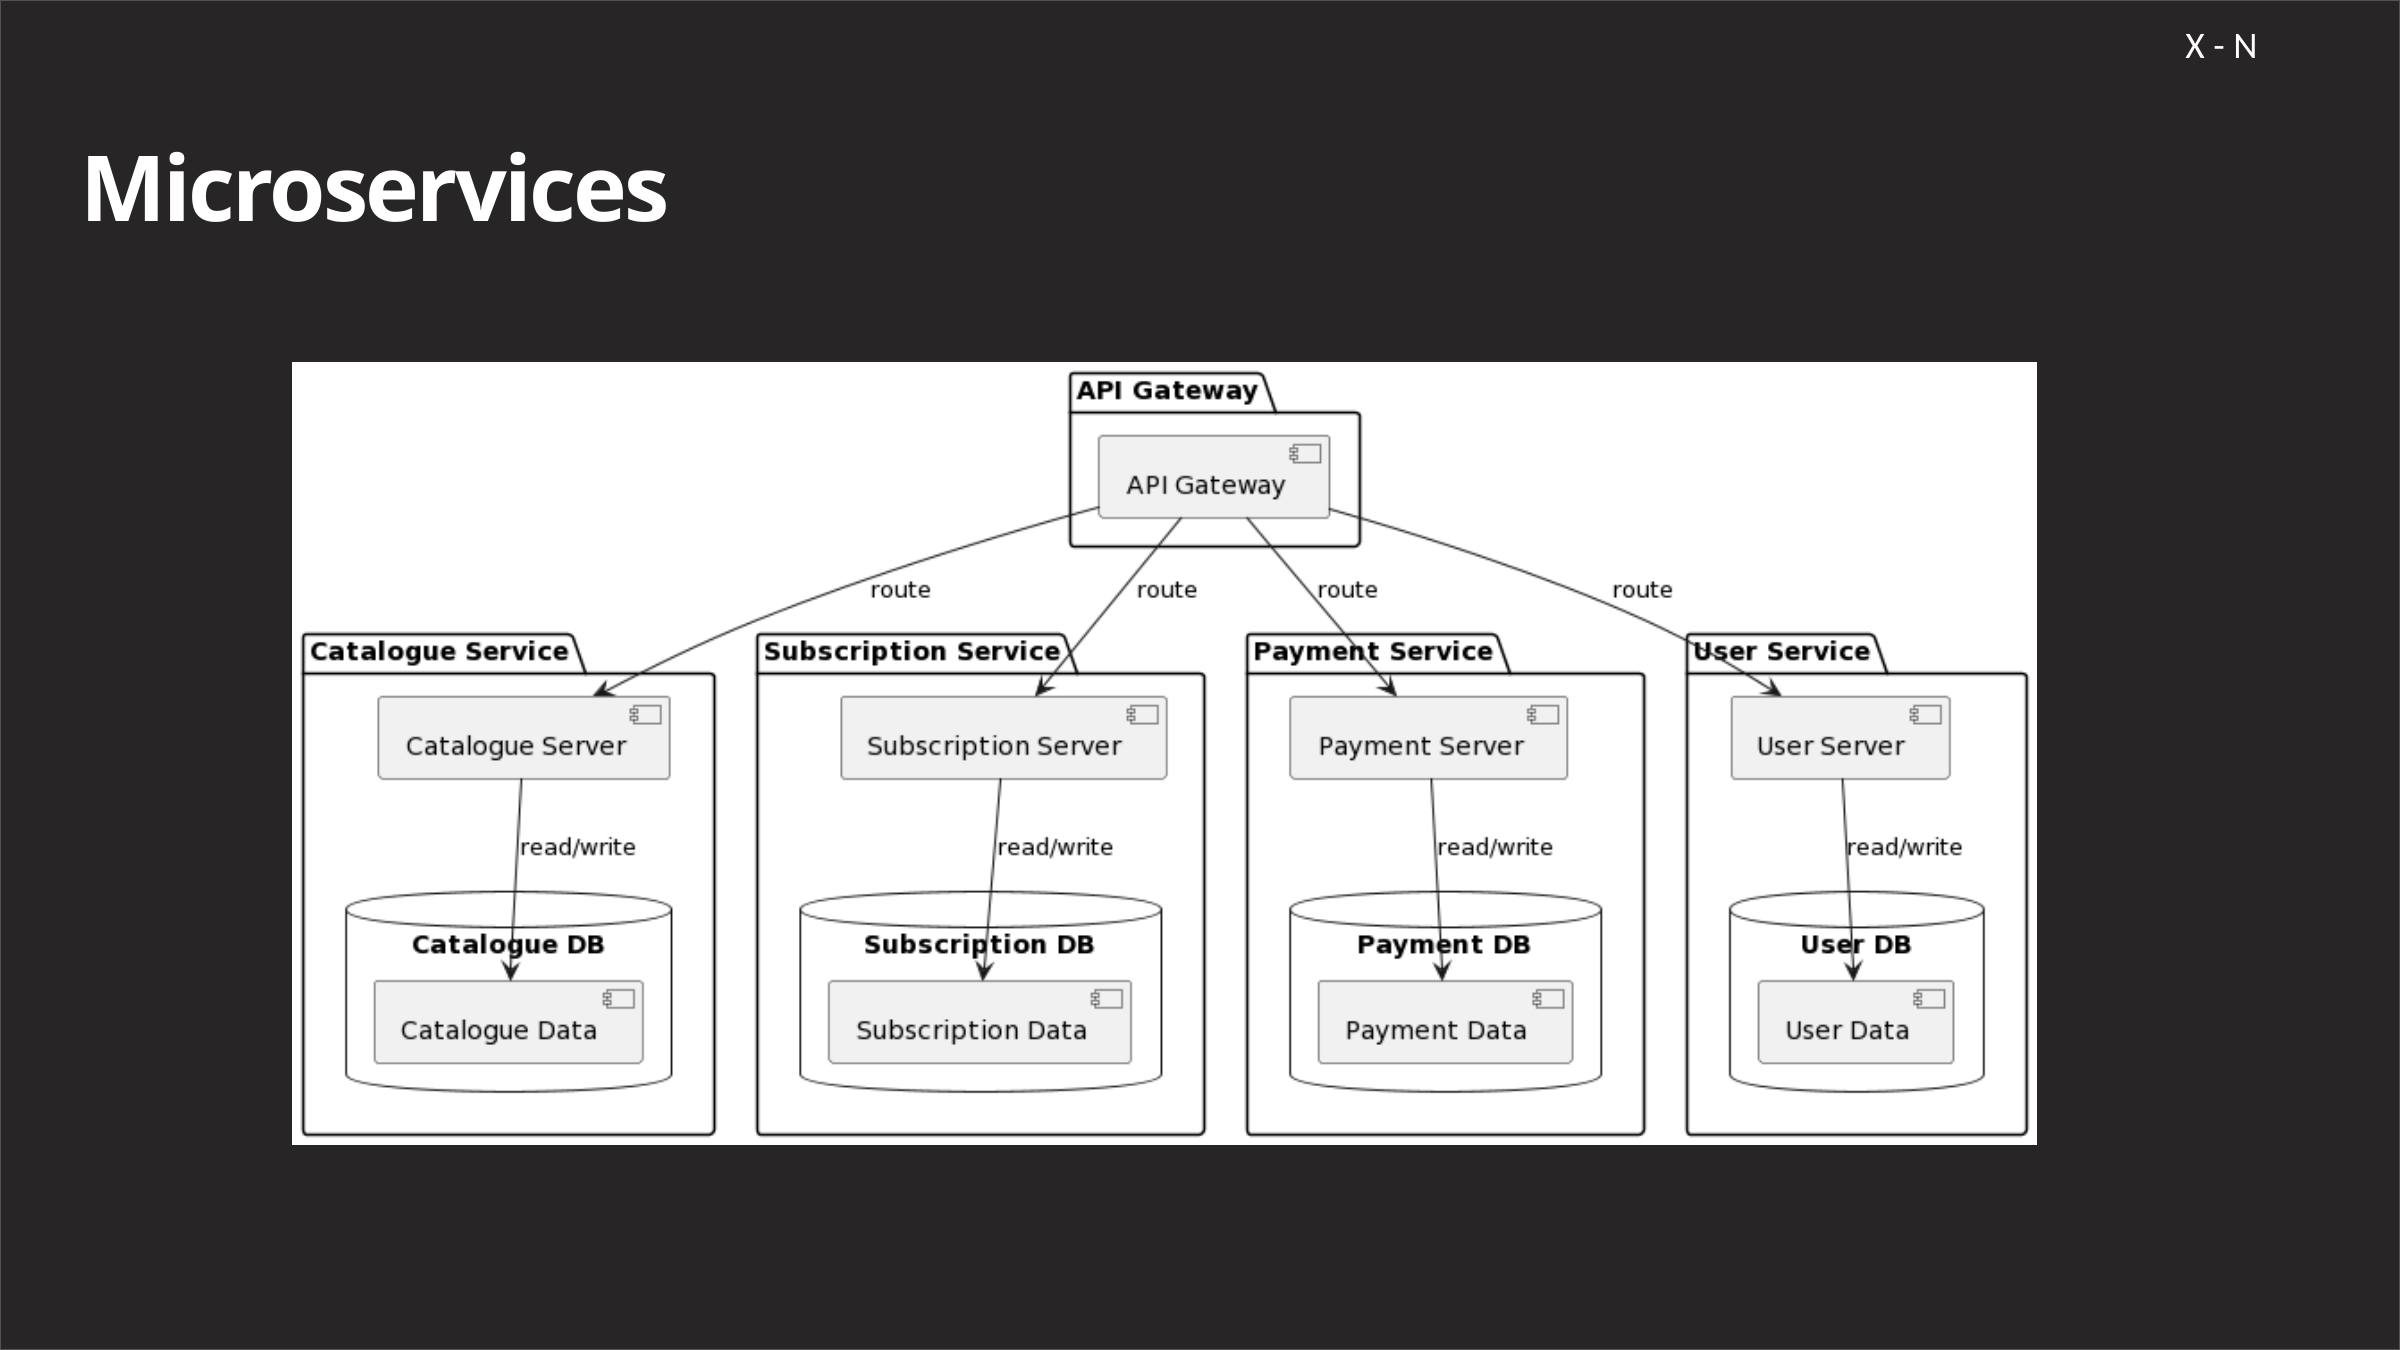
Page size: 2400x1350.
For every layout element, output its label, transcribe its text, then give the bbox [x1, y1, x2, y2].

text_box Microservices [65, 118, 1448, 233]
text_box [0, 0, 2400, 1350]
text_box X - N [2170, 13, 2358, 74]
picture [292, 362, 2037, 1145]
